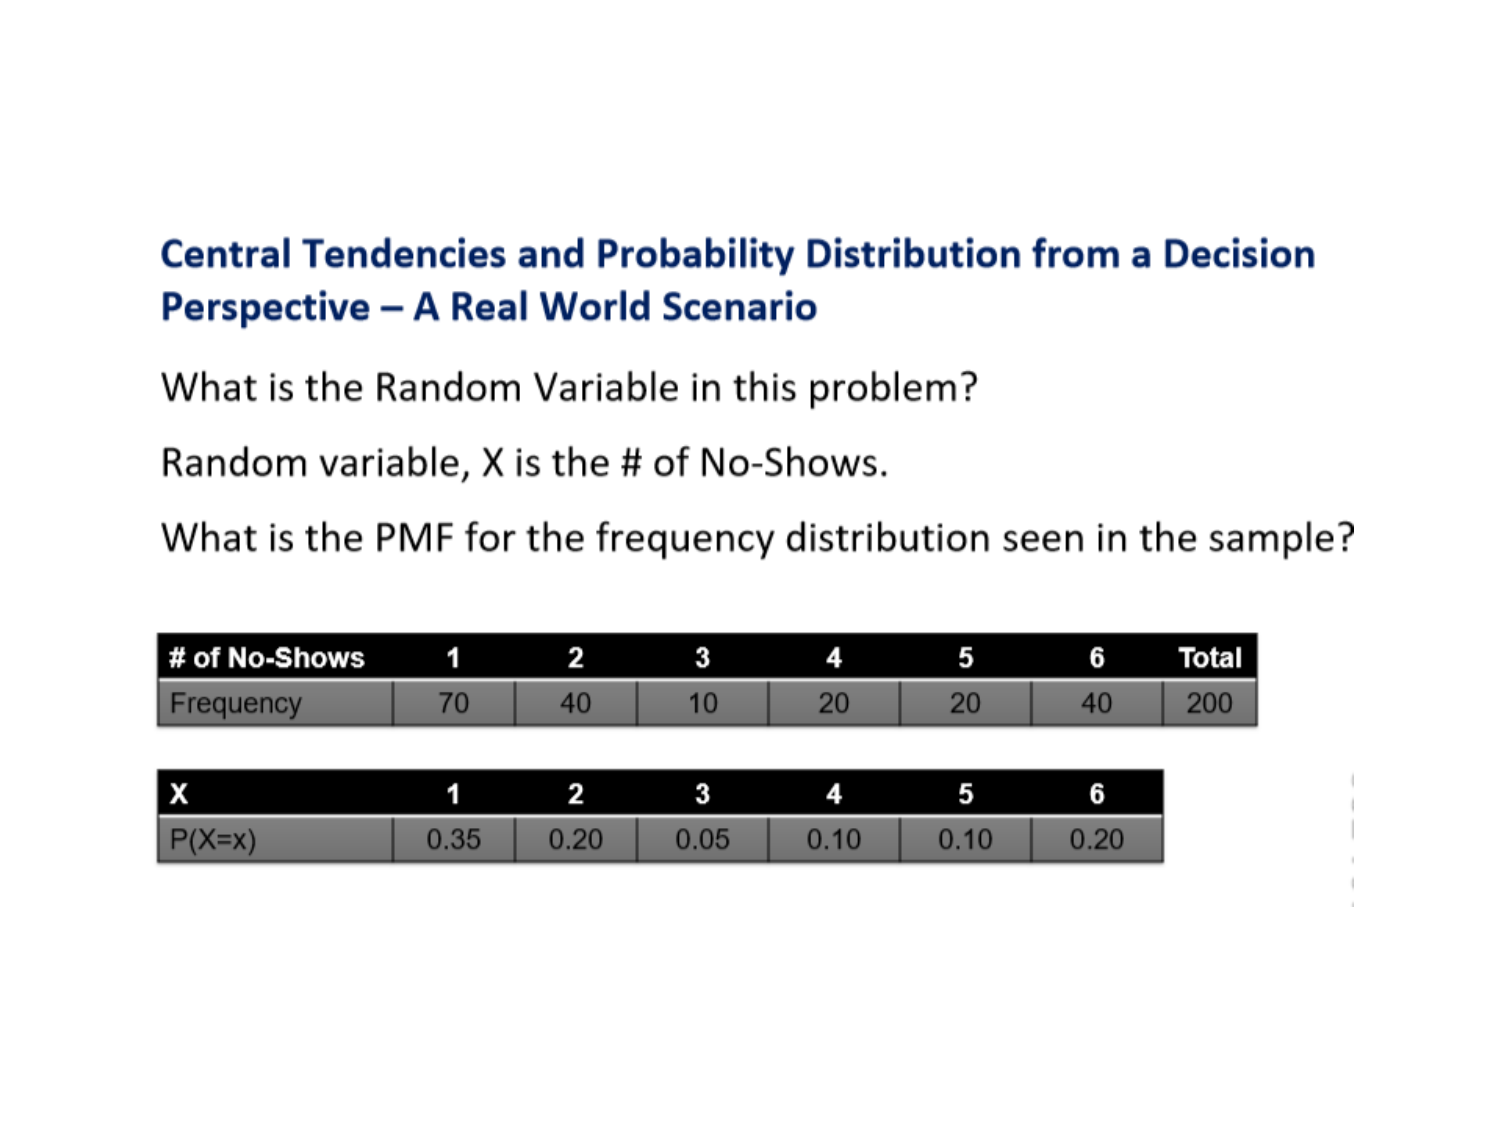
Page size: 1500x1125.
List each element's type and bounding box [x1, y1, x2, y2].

picture [146, 218, 1354, 907]
